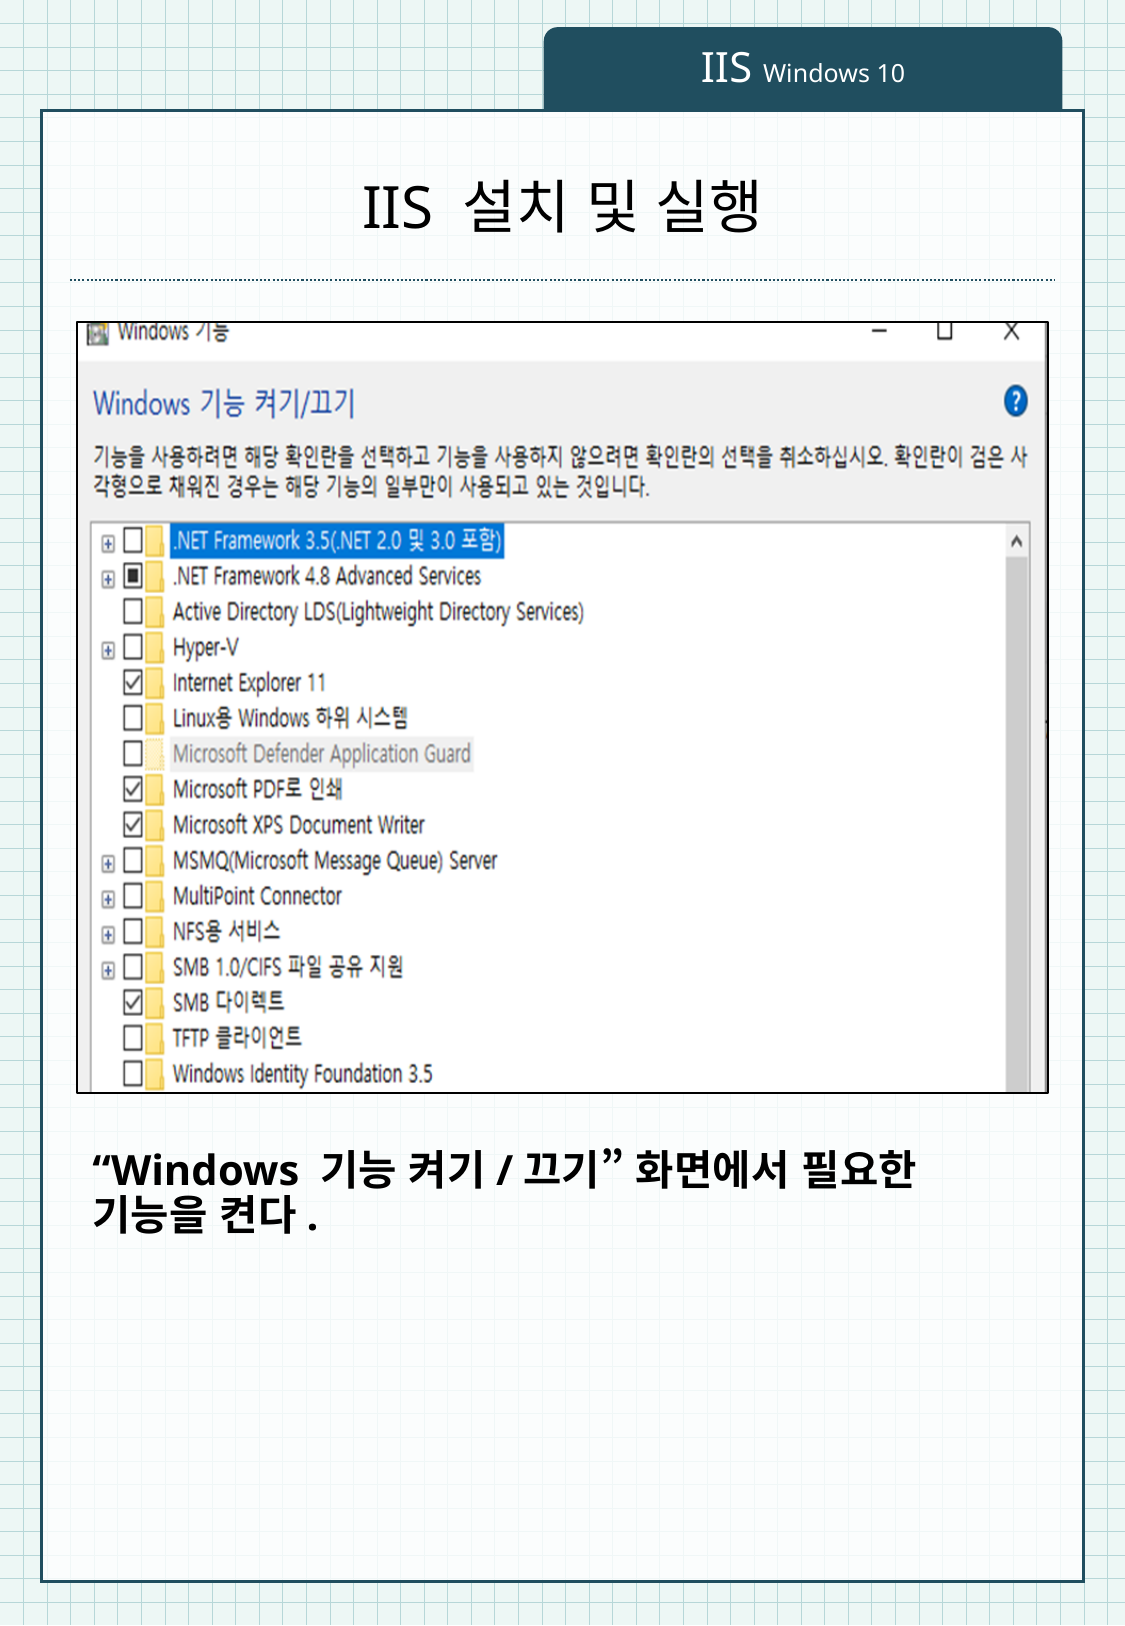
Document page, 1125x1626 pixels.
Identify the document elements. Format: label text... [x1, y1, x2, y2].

text_box [41, 109, 1084, 1582]
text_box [543, 27, 1063, 111]
picture [77, 322, 1048, 1092]
title IIS 설치 및 실행 [77, 152, 1048, 267]
list “Windows 기능 켜기/끄기” 화면에서 필요한 기능을 켠다. [77, 1142, 1048, 1515]
